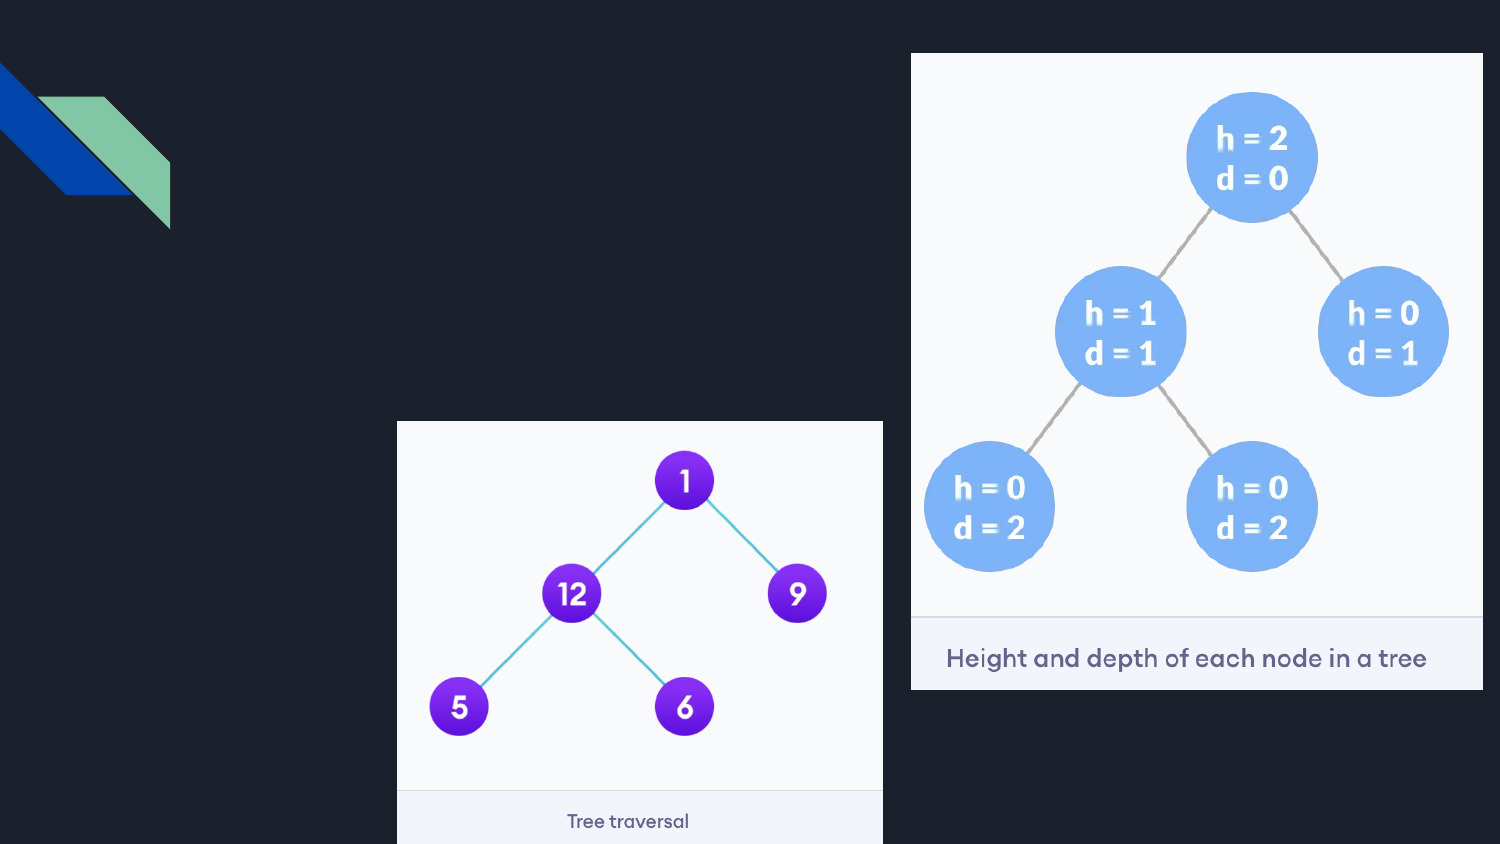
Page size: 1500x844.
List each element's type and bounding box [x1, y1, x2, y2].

picture [396, 421, 884, 844]
picture [911, 52, 1483, 690]
